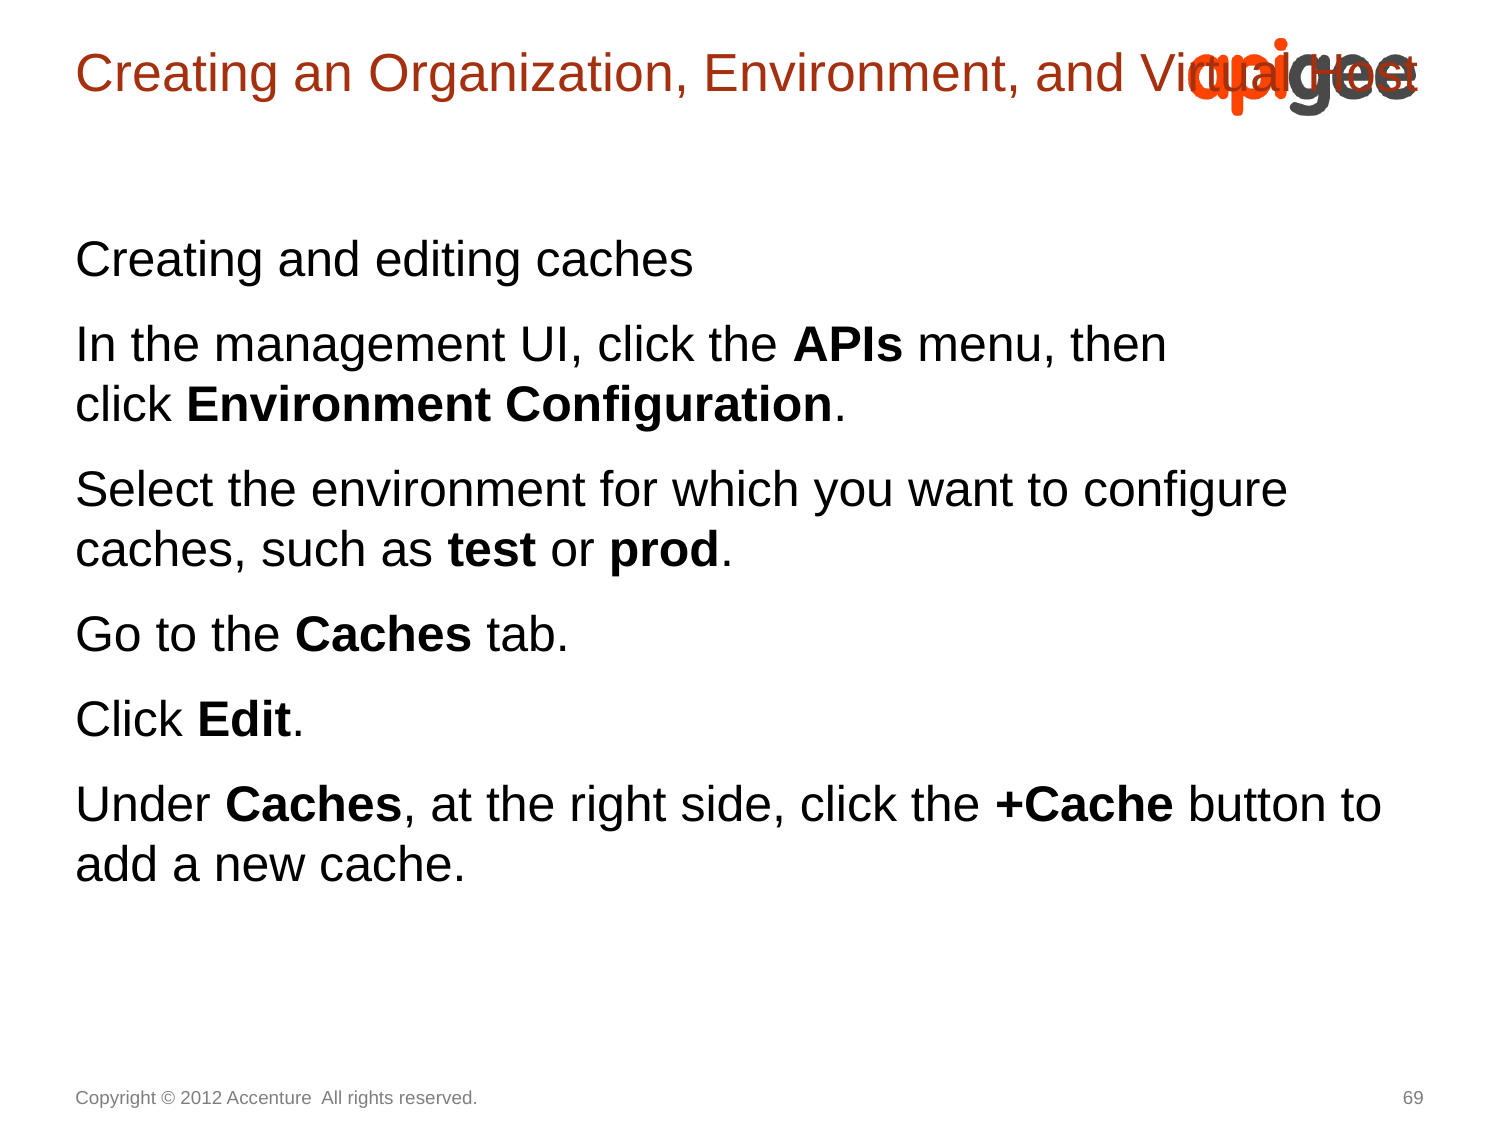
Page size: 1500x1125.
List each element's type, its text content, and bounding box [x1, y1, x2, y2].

title Creating an Organization, Environment, and Virtual Host [75, 27, 1422, 157]
list Creating and editing caches In the management UI, click the APIs menu, then click Environment Configuration. Select the environment for which you want to configure caches, such as test or prod. Go to the Caches tab. Click Edit. Under Caches, at the right side, click the +Cache button to add a new cache. [75, 226, 1425, 1018]
